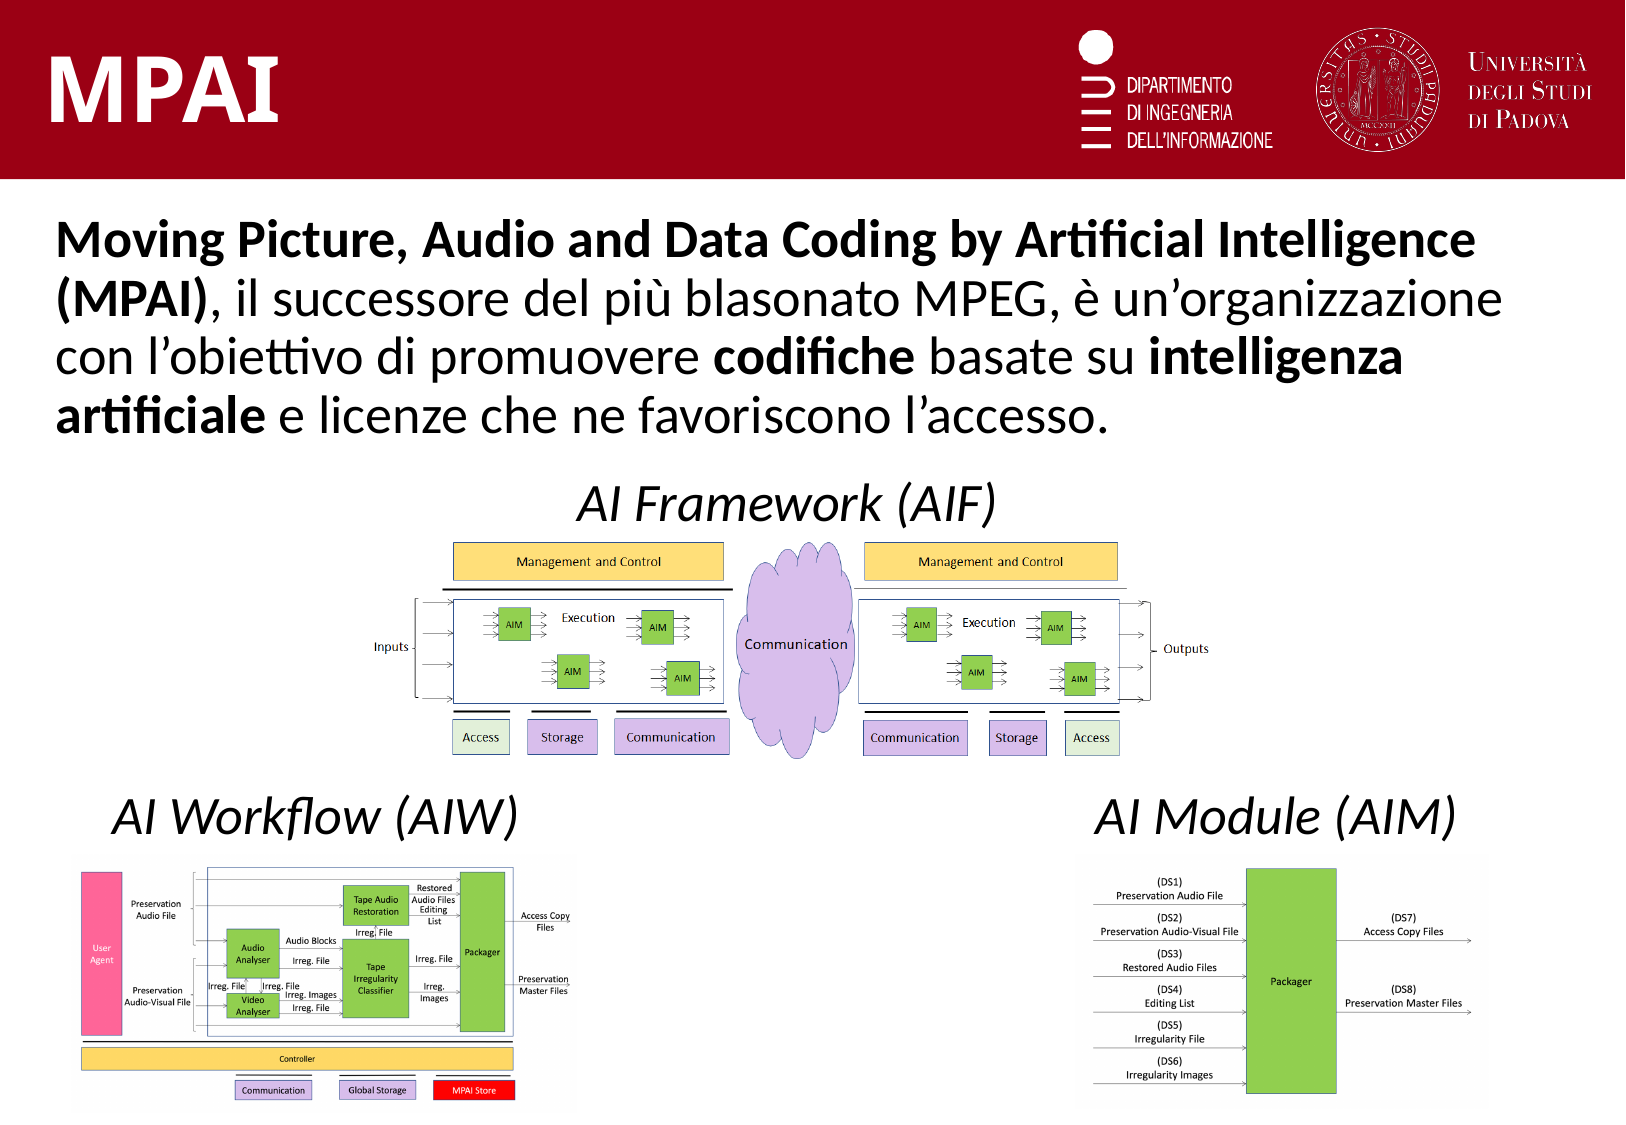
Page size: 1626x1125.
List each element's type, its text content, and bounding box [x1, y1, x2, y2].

text_box AI Framework (AIF) [562, 459, 1019, 540]
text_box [0, 0, 1625, 180]
text_box AI Workflow (AIW) [97, 773, 551, 854]
picture [71, 854, 577, 1113]
text_box AI Module (AIM) [1081, 773, 1502, 854]
picture [1075, 854, 1489, 1109]
picture [364, 542, 1217, 759]
list Moving Picture, Audio and Data Coding by Artificial Intelligence (MPAI), il successore del più blasonato MPEG, è un’organizzazione con l’obiettivo di promuovere codifiche basate su intelligenza artificiale e licenze che ne favoriscono l’accesso. [40, 203, 1602, 534]
